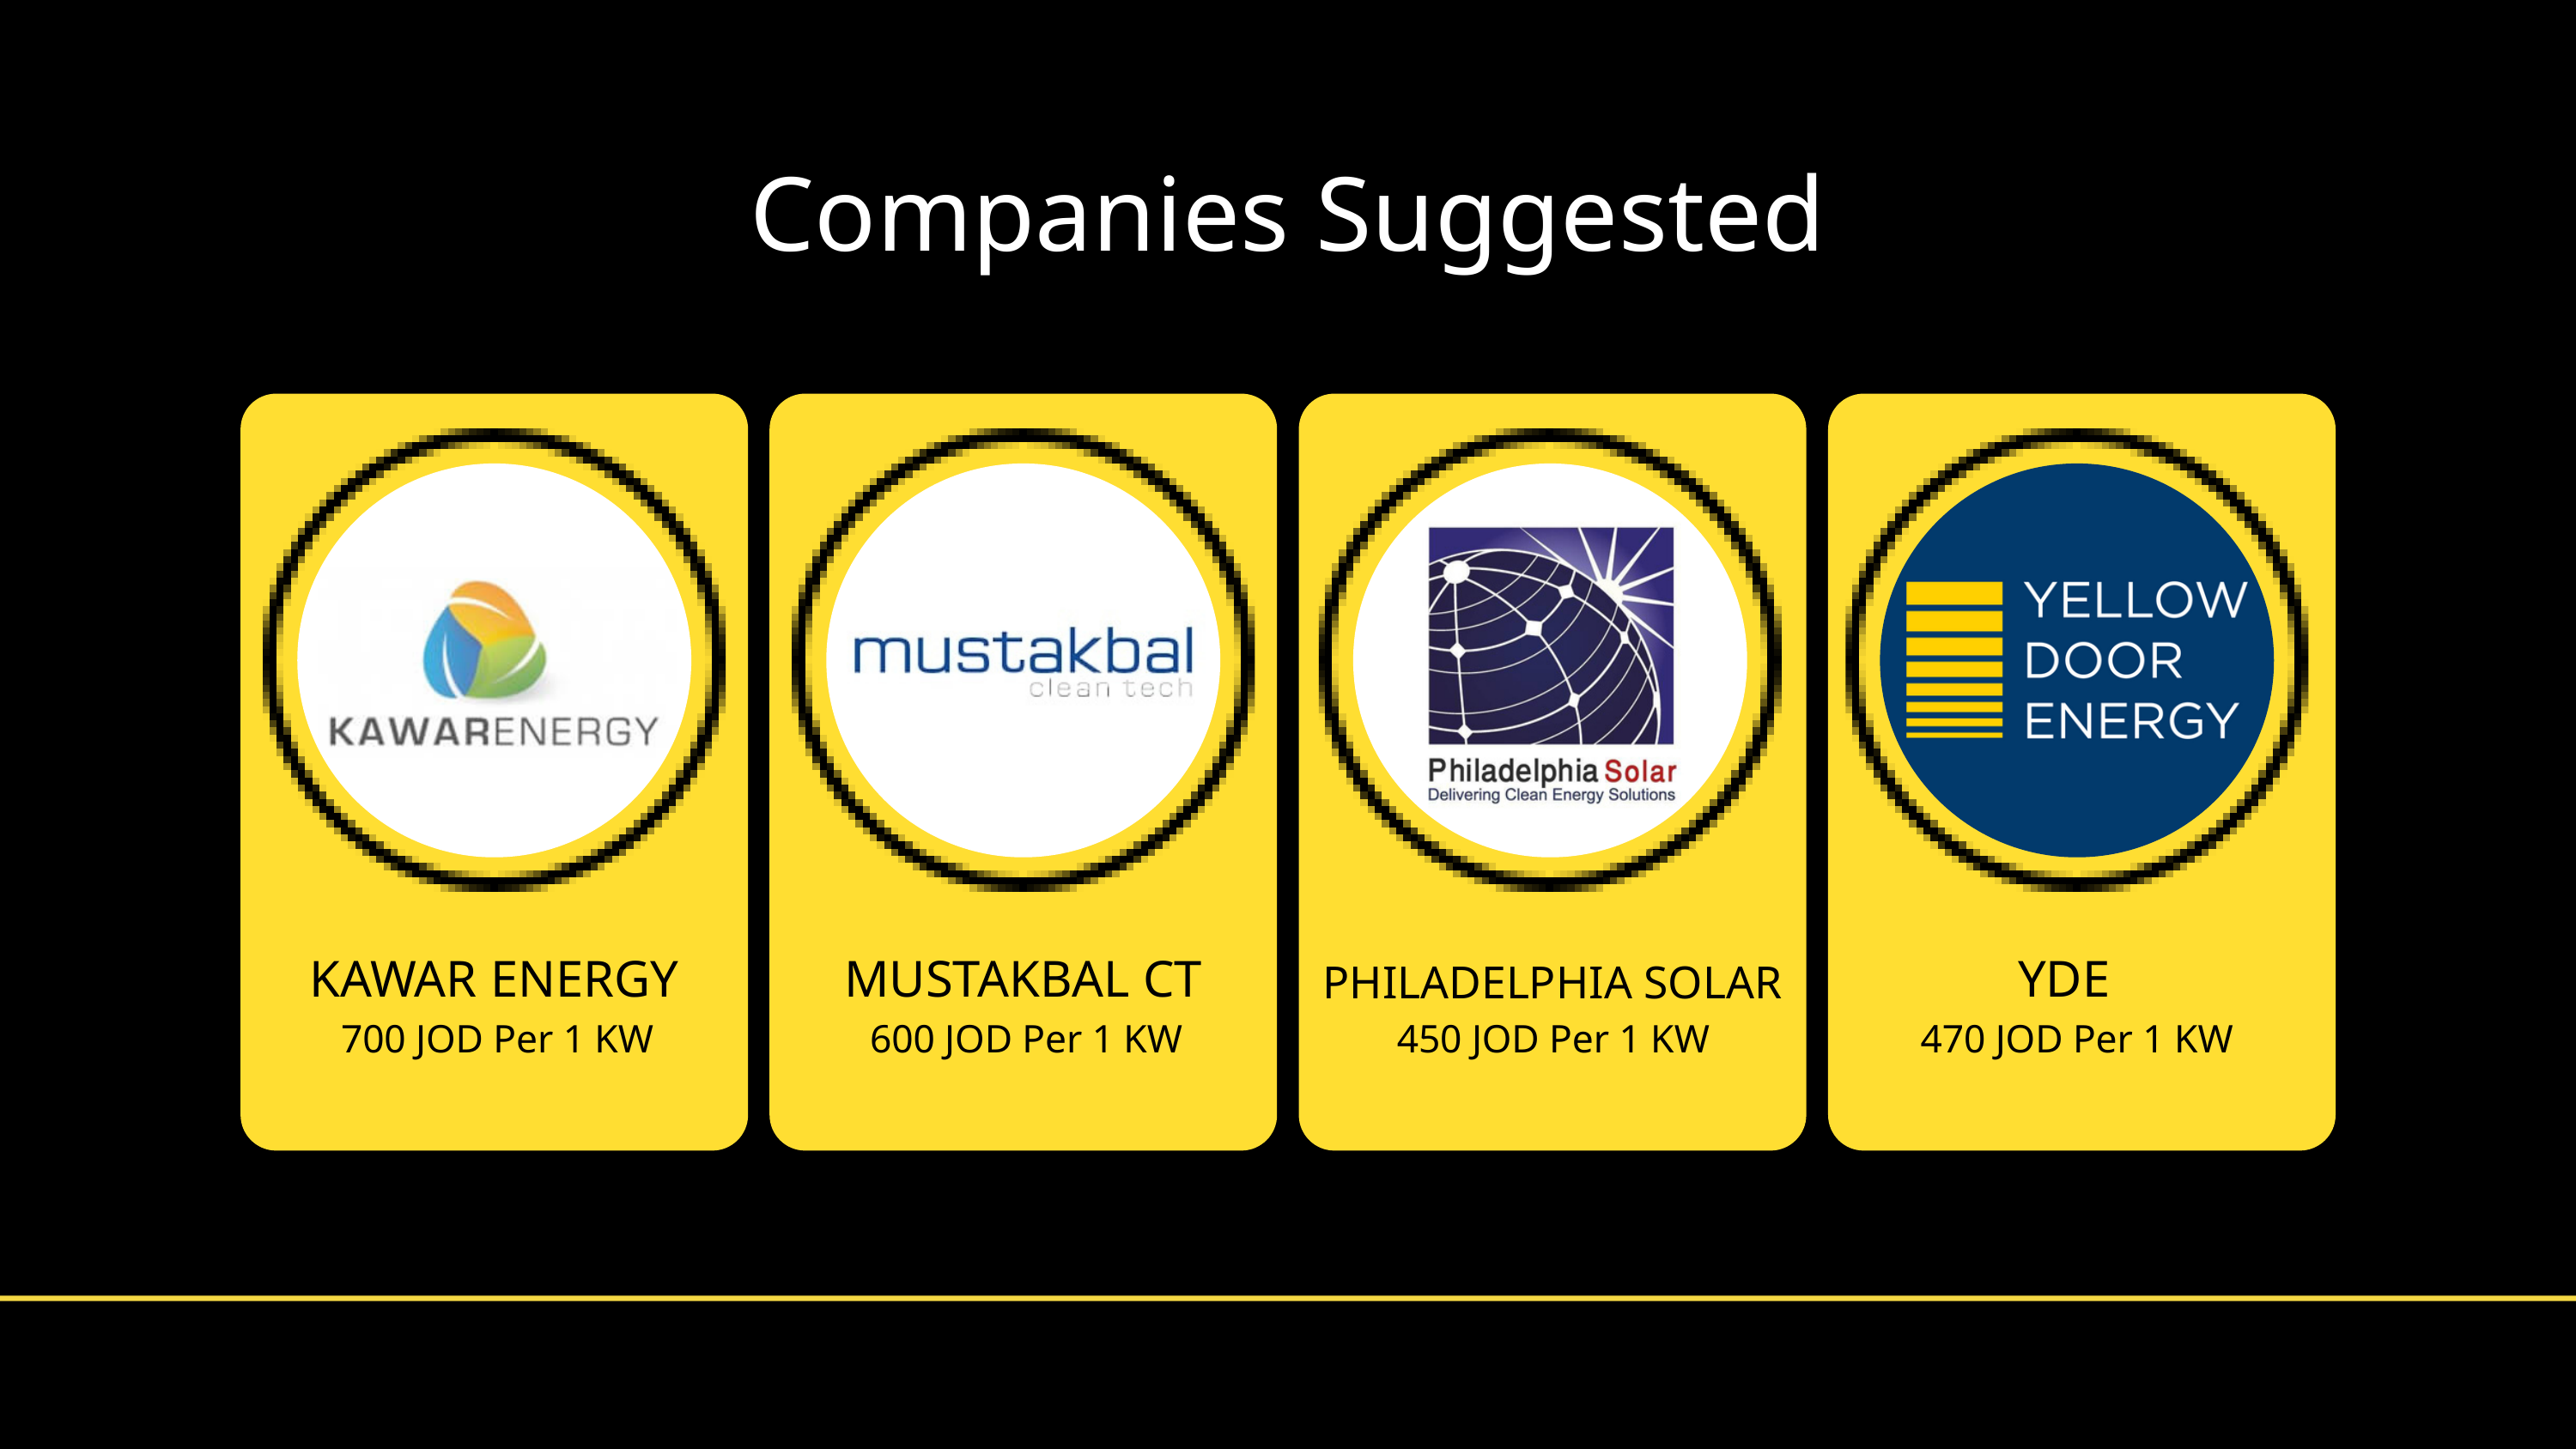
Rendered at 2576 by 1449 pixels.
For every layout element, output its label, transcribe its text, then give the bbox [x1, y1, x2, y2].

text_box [826, 463, 1221, 858]
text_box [283, 942, 2275, 1003]
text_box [769, 1065, 1278, 1151]
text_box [296, 463, 692, 858]
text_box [769, 393, 1278, 940]
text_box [1298, 1065, 1807, 1151]
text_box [297, 1010, 2278, 1057]
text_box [1298, 393, 1807, 940]
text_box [1880, 463, 2275, 858]
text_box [240, 393, 749, 1151]
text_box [1827, 393, 2336, 1151]
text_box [1352, 463, 1747, 858]
text_box Companies Suggested [665, 128, 1911, 272]
